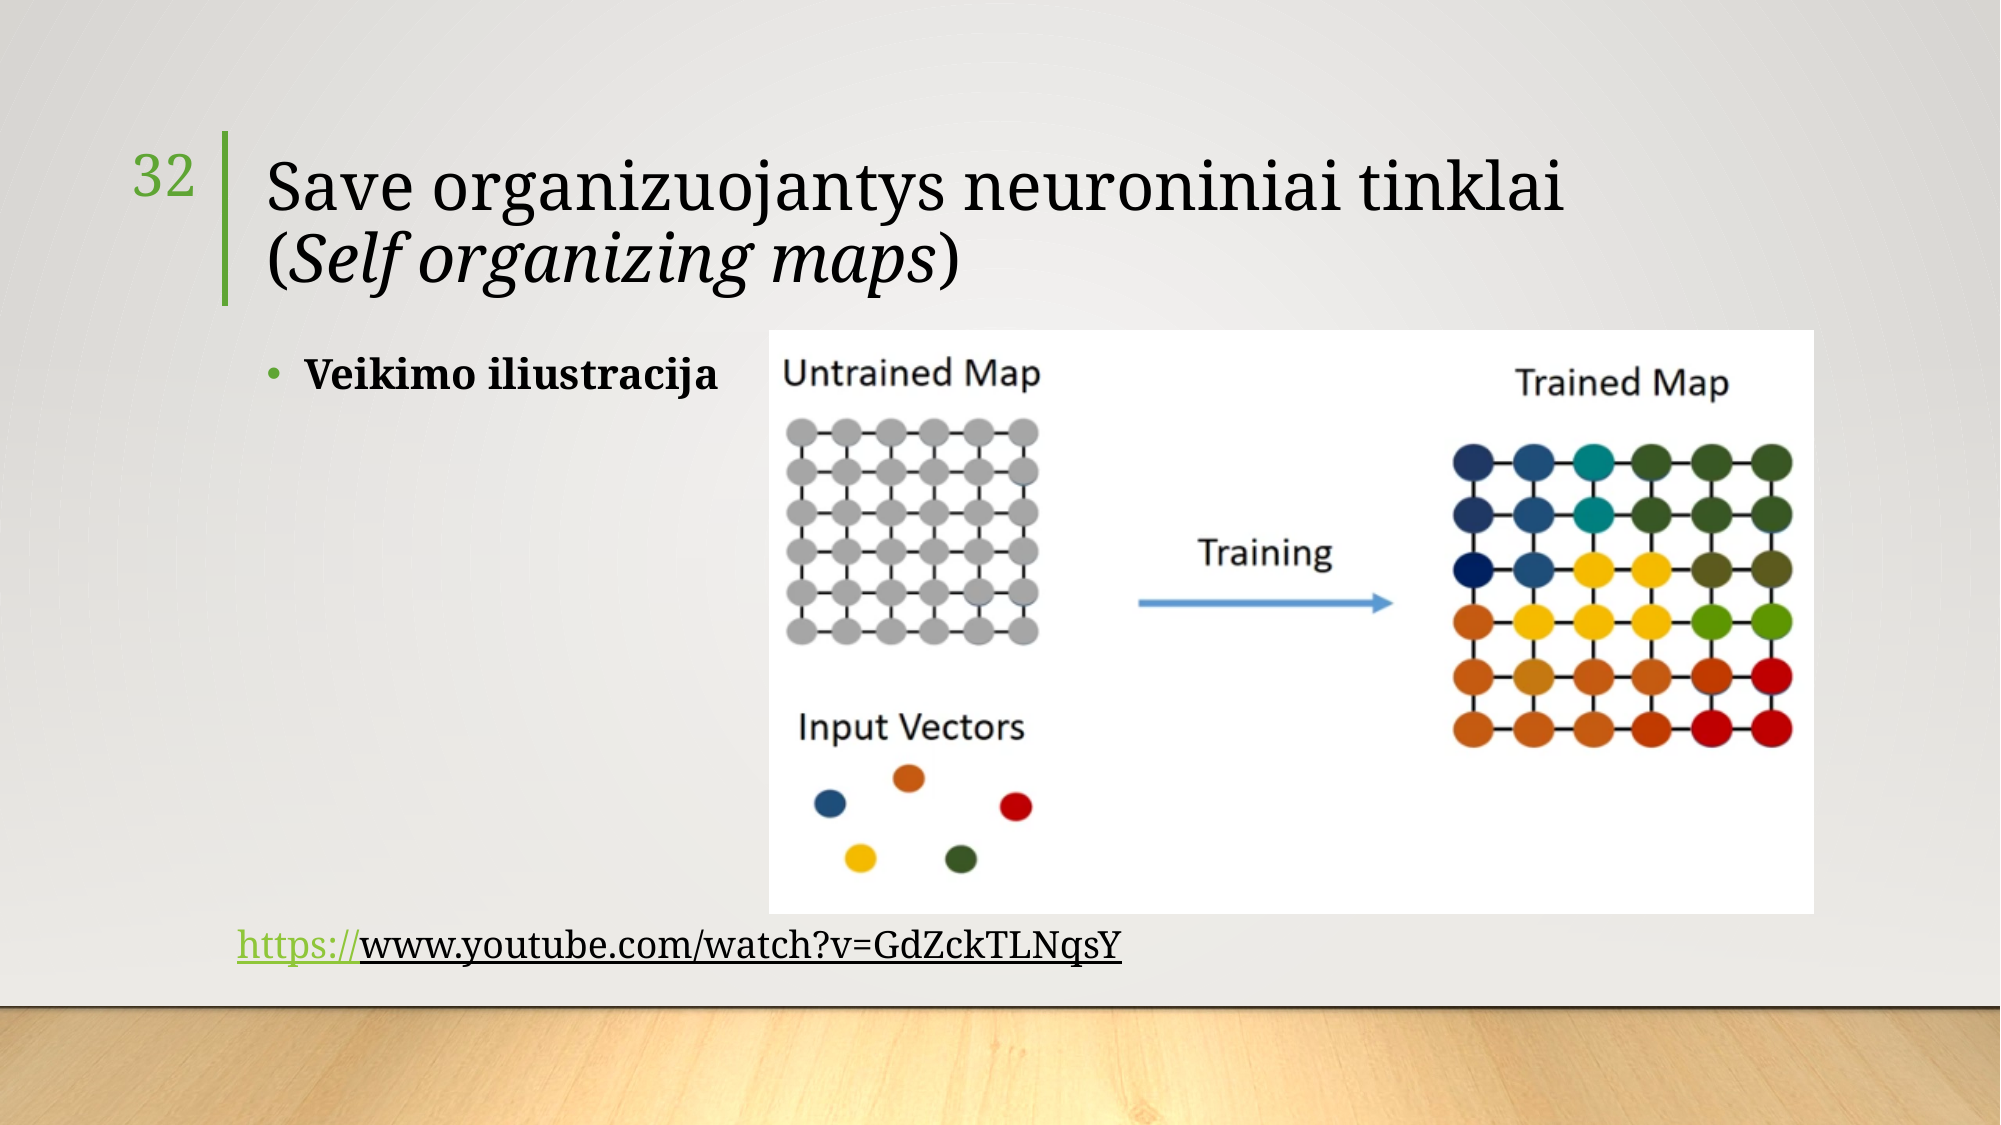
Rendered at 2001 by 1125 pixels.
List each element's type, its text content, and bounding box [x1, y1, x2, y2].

slide_number 32 [78, 131, 212, 254]
title Save organizuojantys neuroniniai tinklai (Self organizing maps) [251, 131, 1814, 305]
list Veikimo iliustracija [251, 330, 769, 897]
picture [769, 330, 1814, 914]
picture [0, 1006, 2000, 1125]
text_box https://www.youtube.com/watch?v=GdZckTLNqsY [222, 913, 1147, 980]
